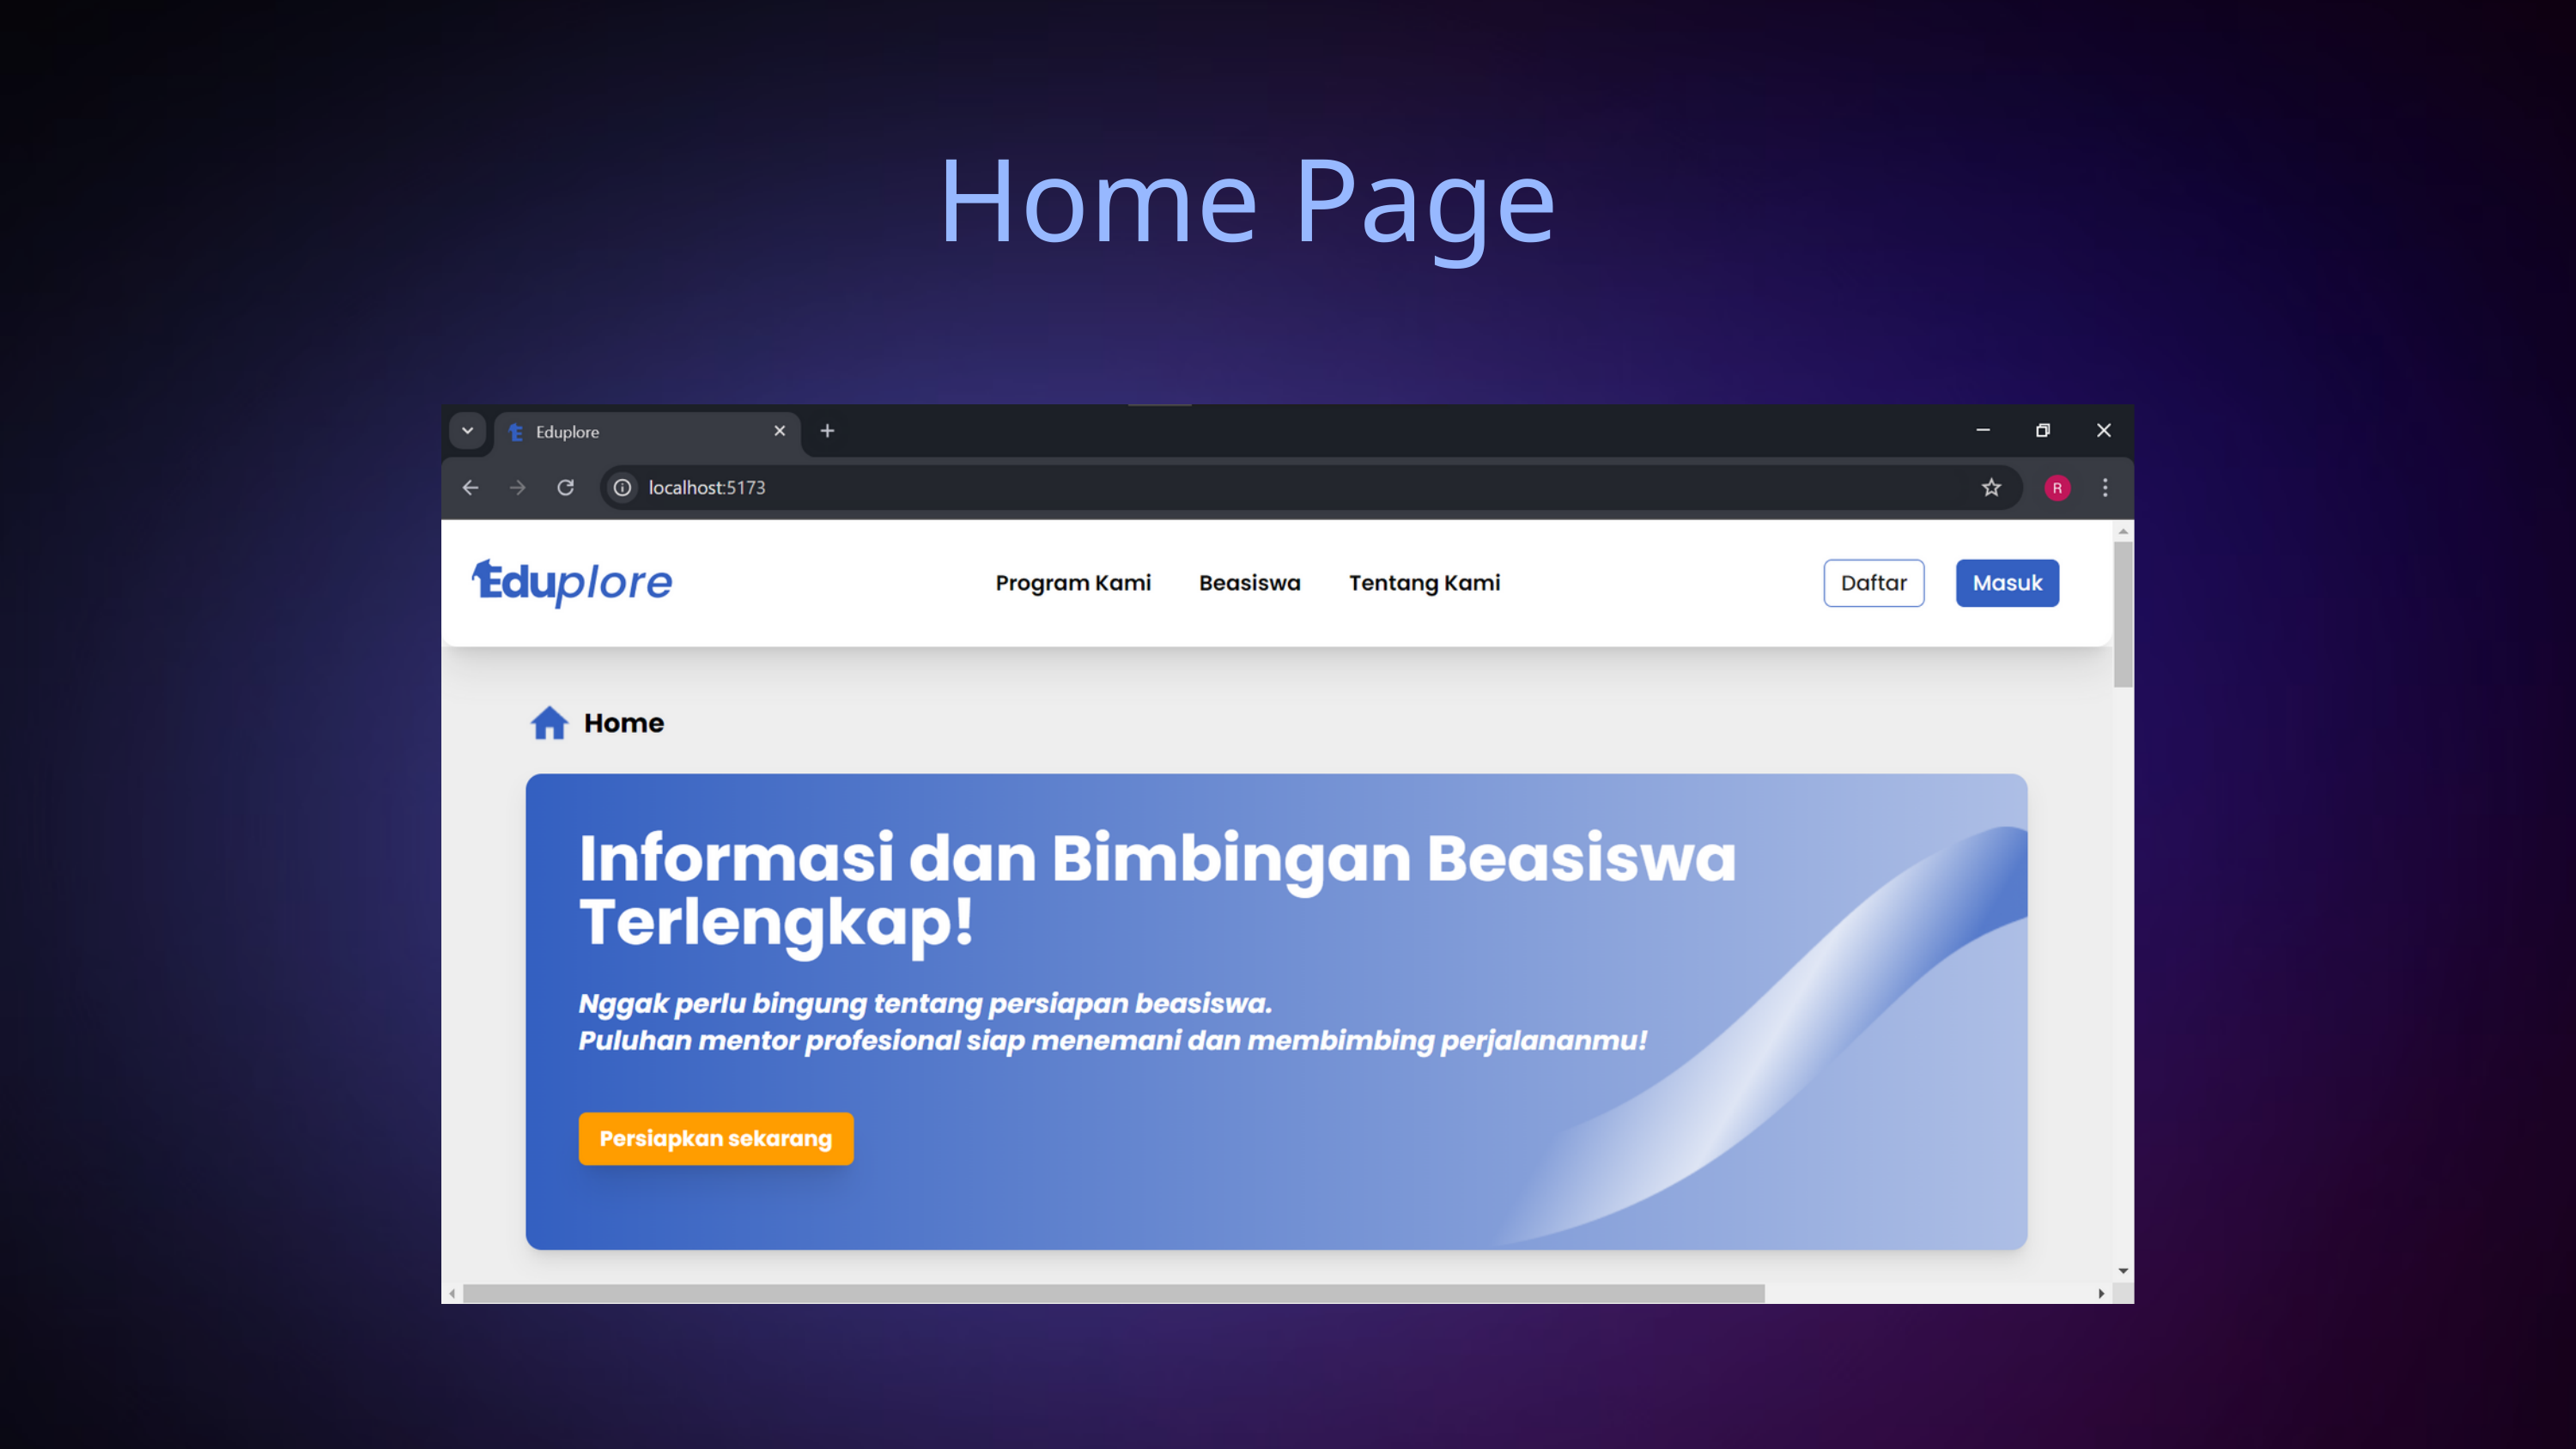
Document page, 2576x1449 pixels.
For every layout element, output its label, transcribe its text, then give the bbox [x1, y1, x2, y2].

text_box [441, 404, 2135, 1304]
text_box [0, 0, 2576, 1449]
text_box Home Page [935, 162, 1640, 264]
